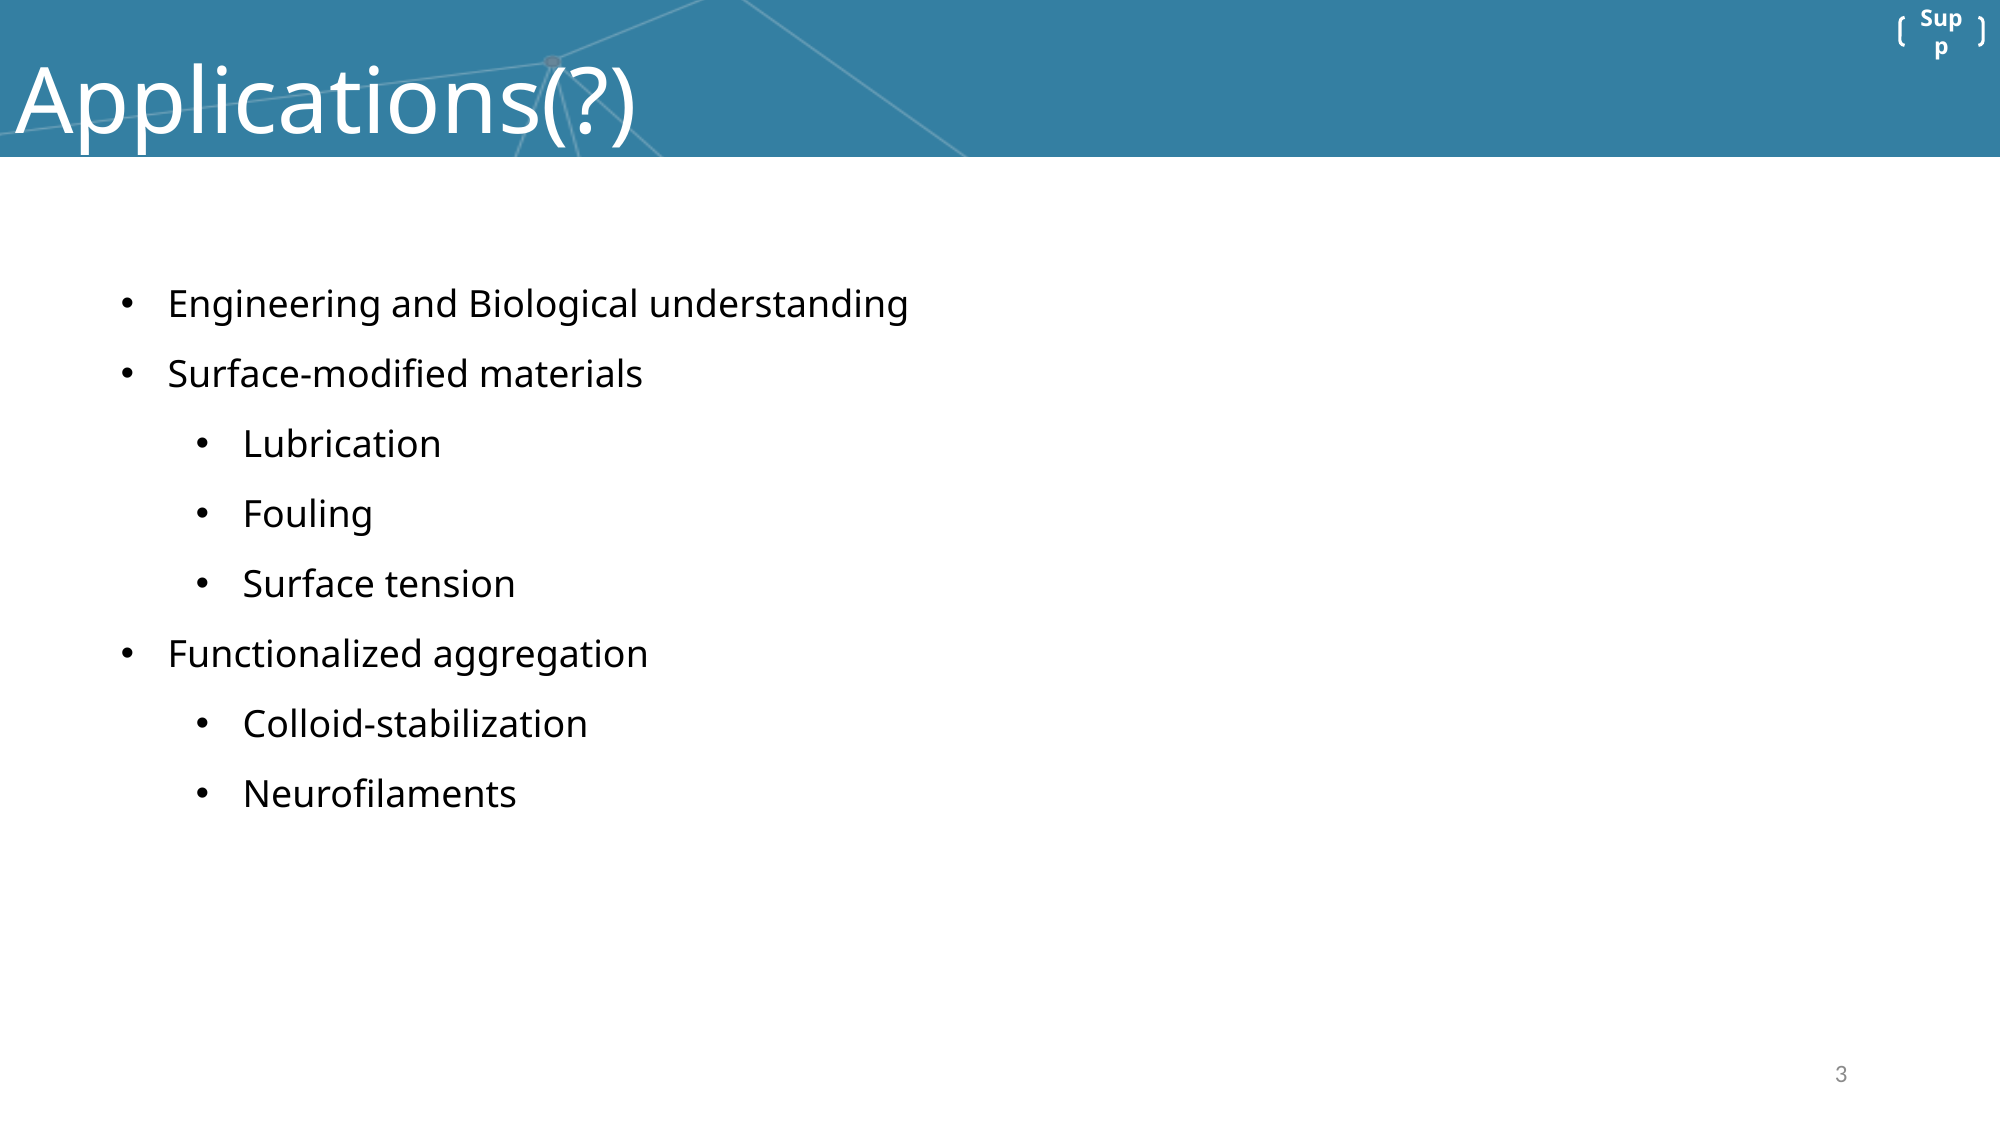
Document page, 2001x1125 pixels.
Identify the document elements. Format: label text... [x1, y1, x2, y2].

slide_number 3 [1412, 1042, 1863, 1103]
text_box Engineering and Biological understanding Surface-modified materials Lubrication Fouling Surface tension Functionalized aggregation Colloid-stabilization Neurofilaments [106, 272, 1139, 893]
title Applications(?) [0, 22, 1725, 154]
